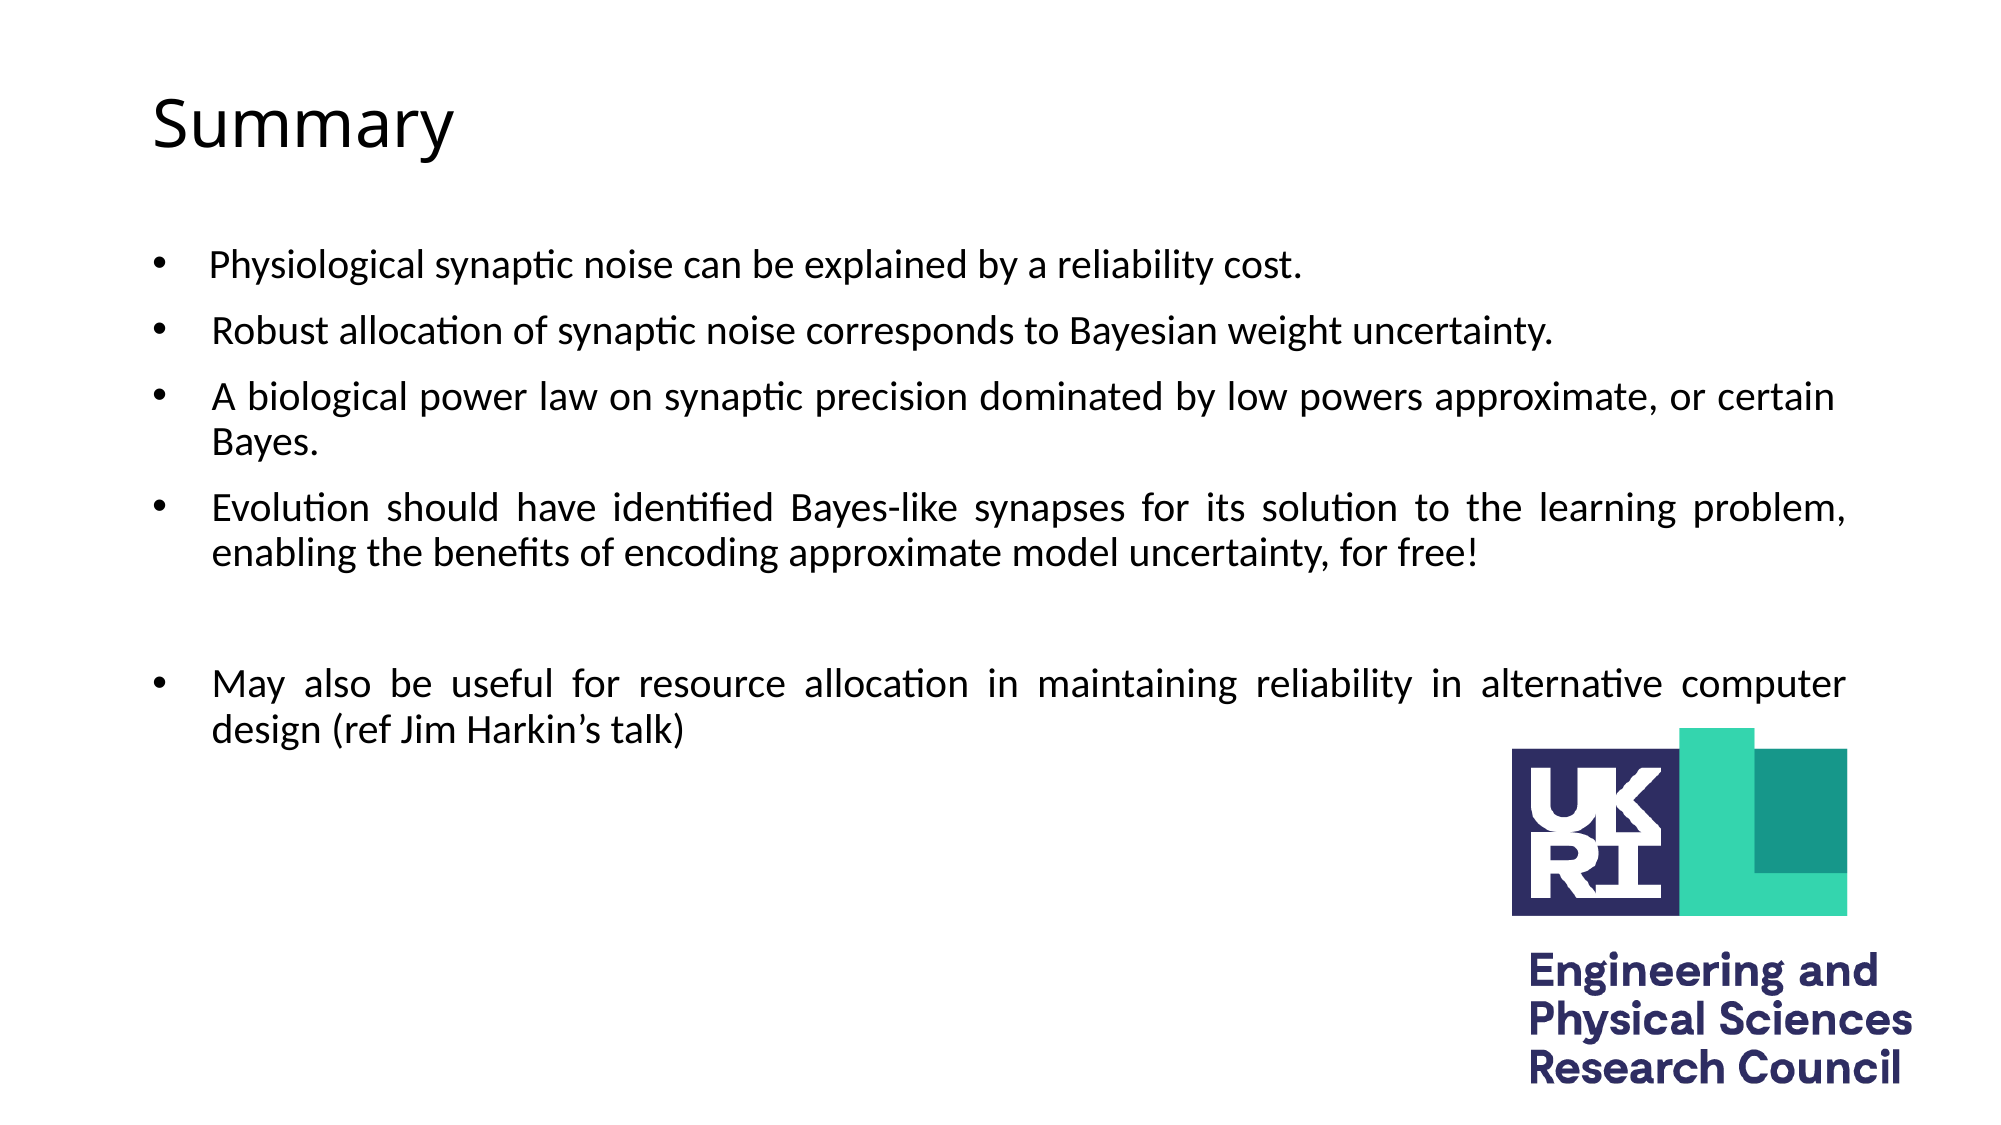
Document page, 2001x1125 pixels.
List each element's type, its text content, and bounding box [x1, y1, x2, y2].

title Summary [137, 17, 1863, 235]
picture [1511, 727, 1940, 1084]
